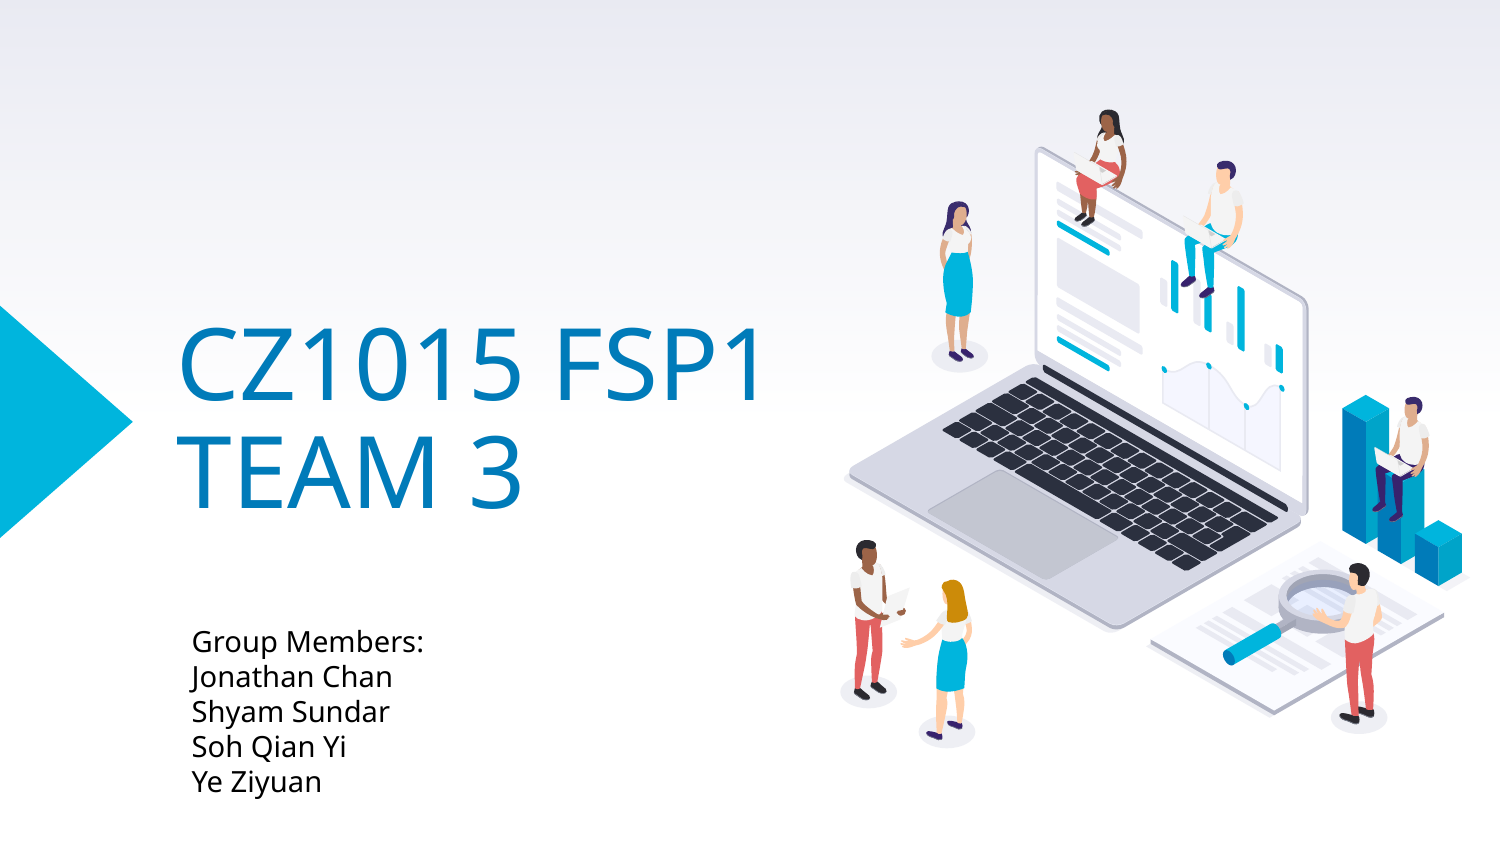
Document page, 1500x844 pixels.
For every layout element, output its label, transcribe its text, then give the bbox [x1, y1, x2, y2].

title CZ1015 FSP1 TEAM 3 [176, 305, 834, 538]
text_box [839, 109, 1471, 749]
text_box Group Members: Jonathan Chan Shyam Sundar Soh Qian Yi Ye Ziyuan [176, 607, 548, 817]
